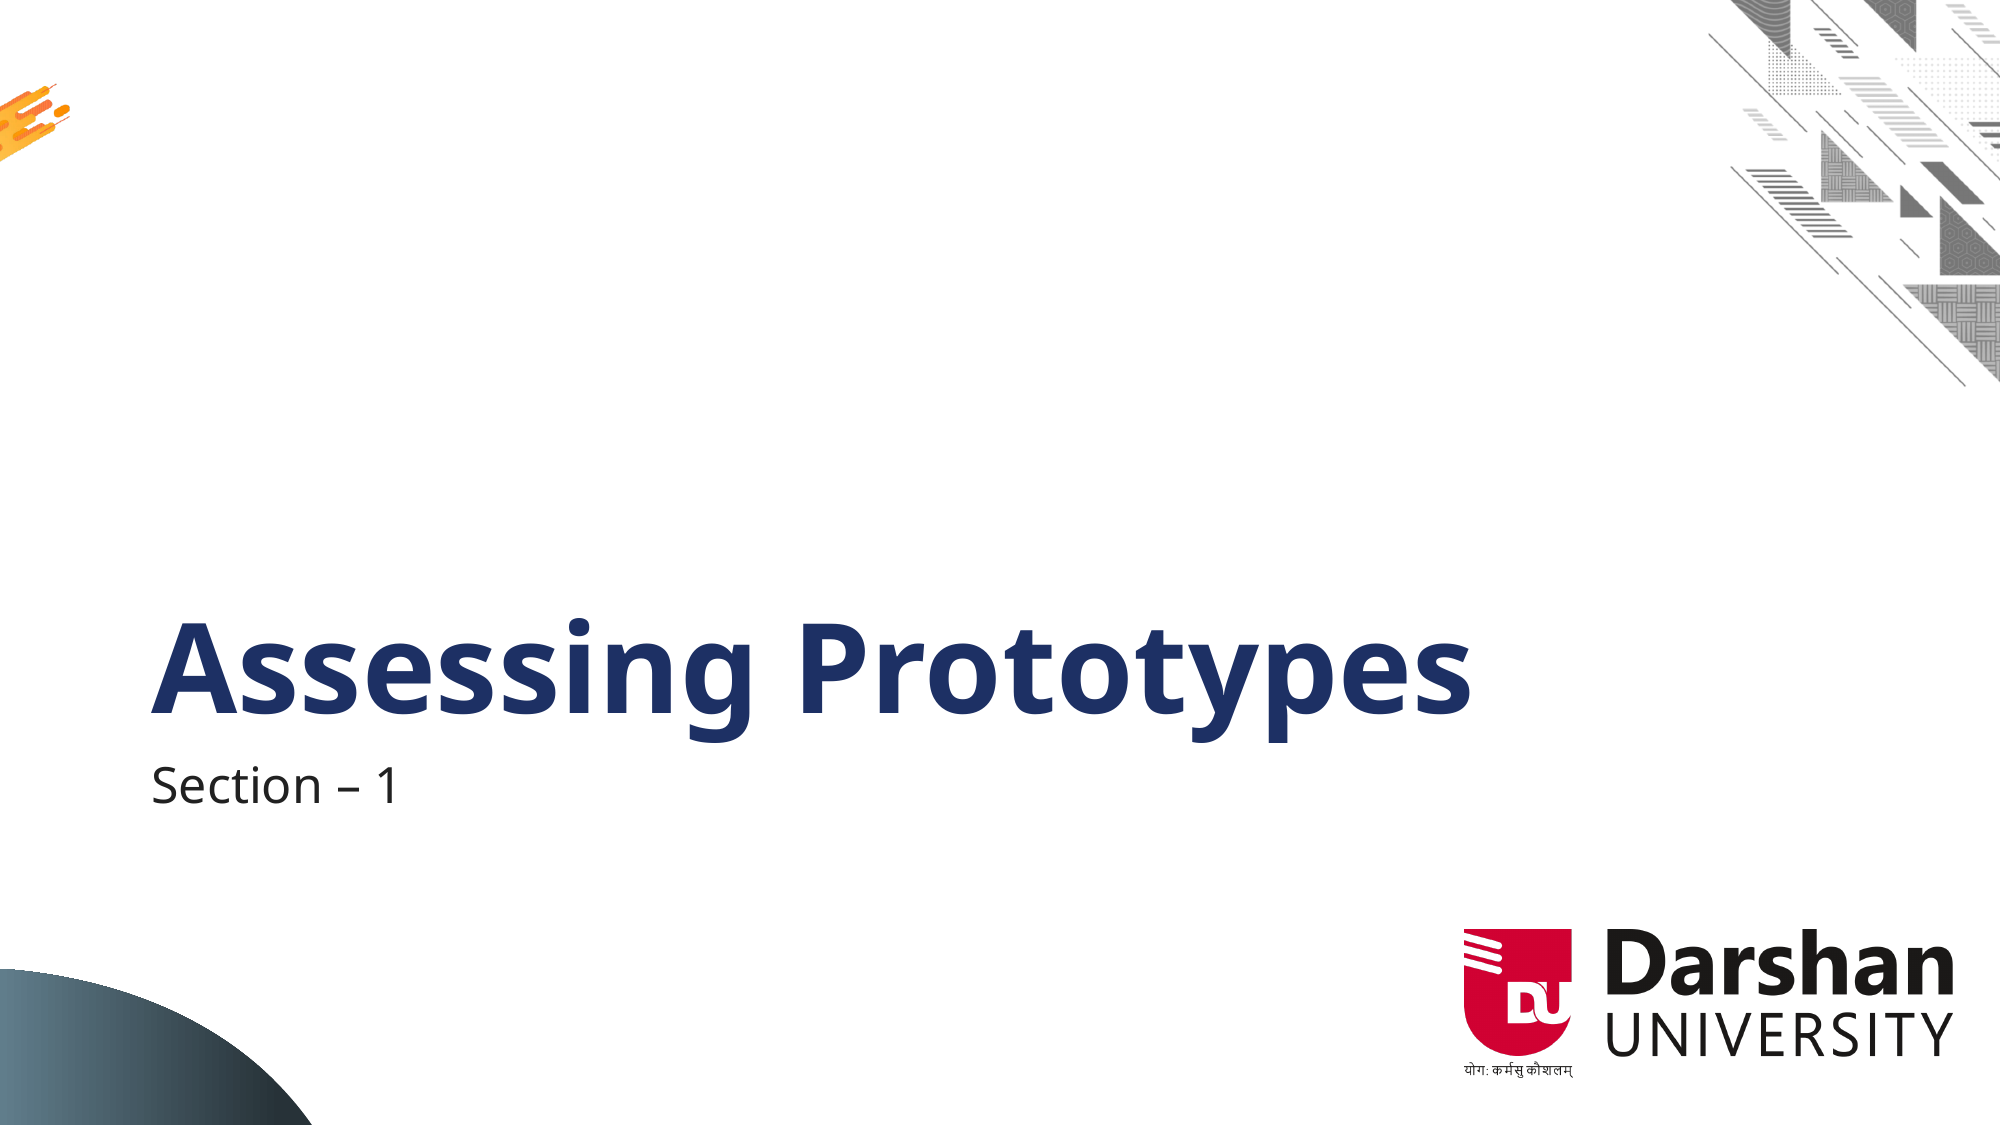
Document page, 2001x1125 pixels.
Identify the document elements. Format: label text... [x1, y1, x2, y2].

picture [0, 65, 90, 193]
title Assessing Prototypes [136, 280, 1862, 749]
list Section – 1 [136, 752, 1862, 999]
picture [1464, 929, 1953, 1078]
